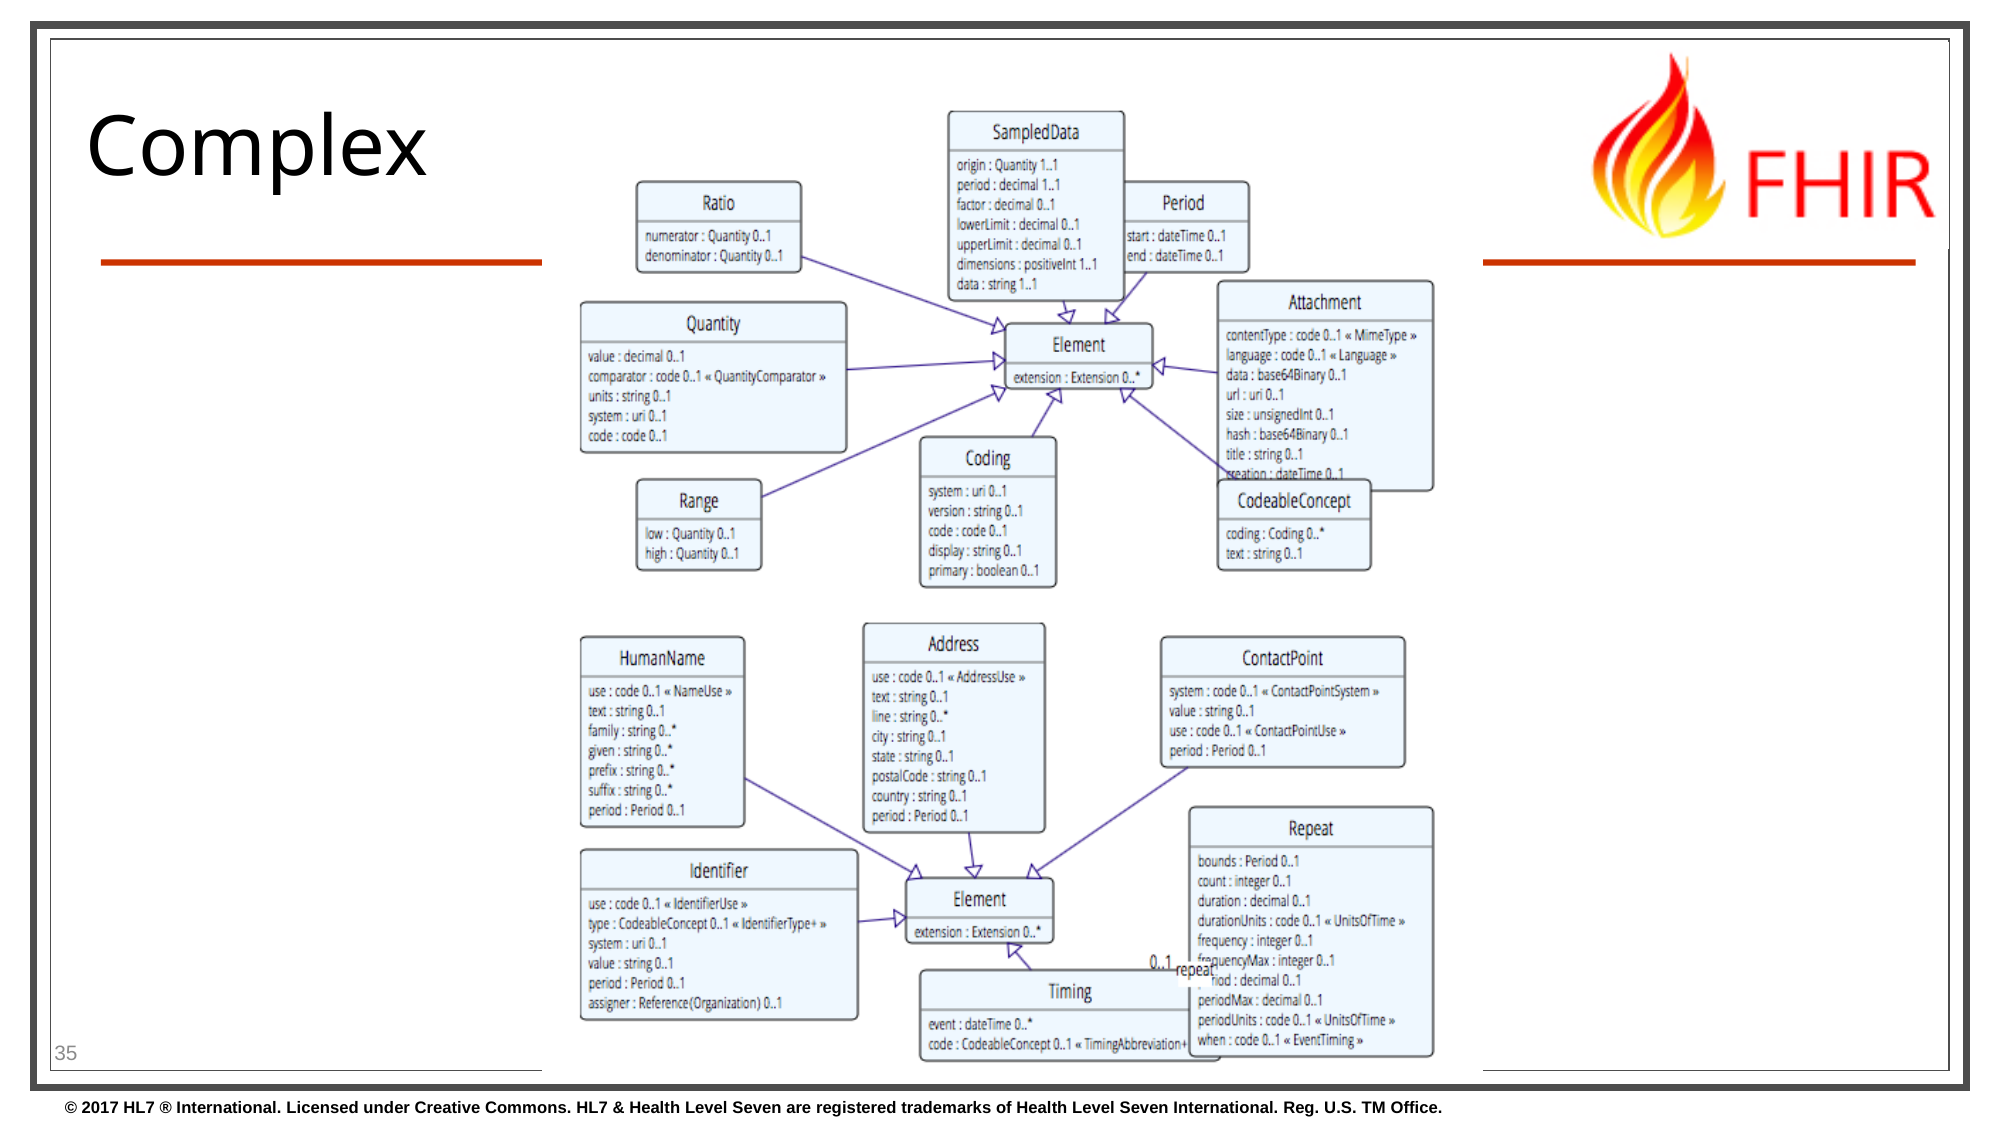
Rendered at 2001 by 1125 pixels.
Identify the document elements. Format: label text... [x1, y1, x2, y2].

picture [541, 101, 1483, 1078]
picture [1578, 42, 1949, 249]
title Complex [70, 54, 1504, 249]
slide_number 35 [39, 1034, 197, 1071]
